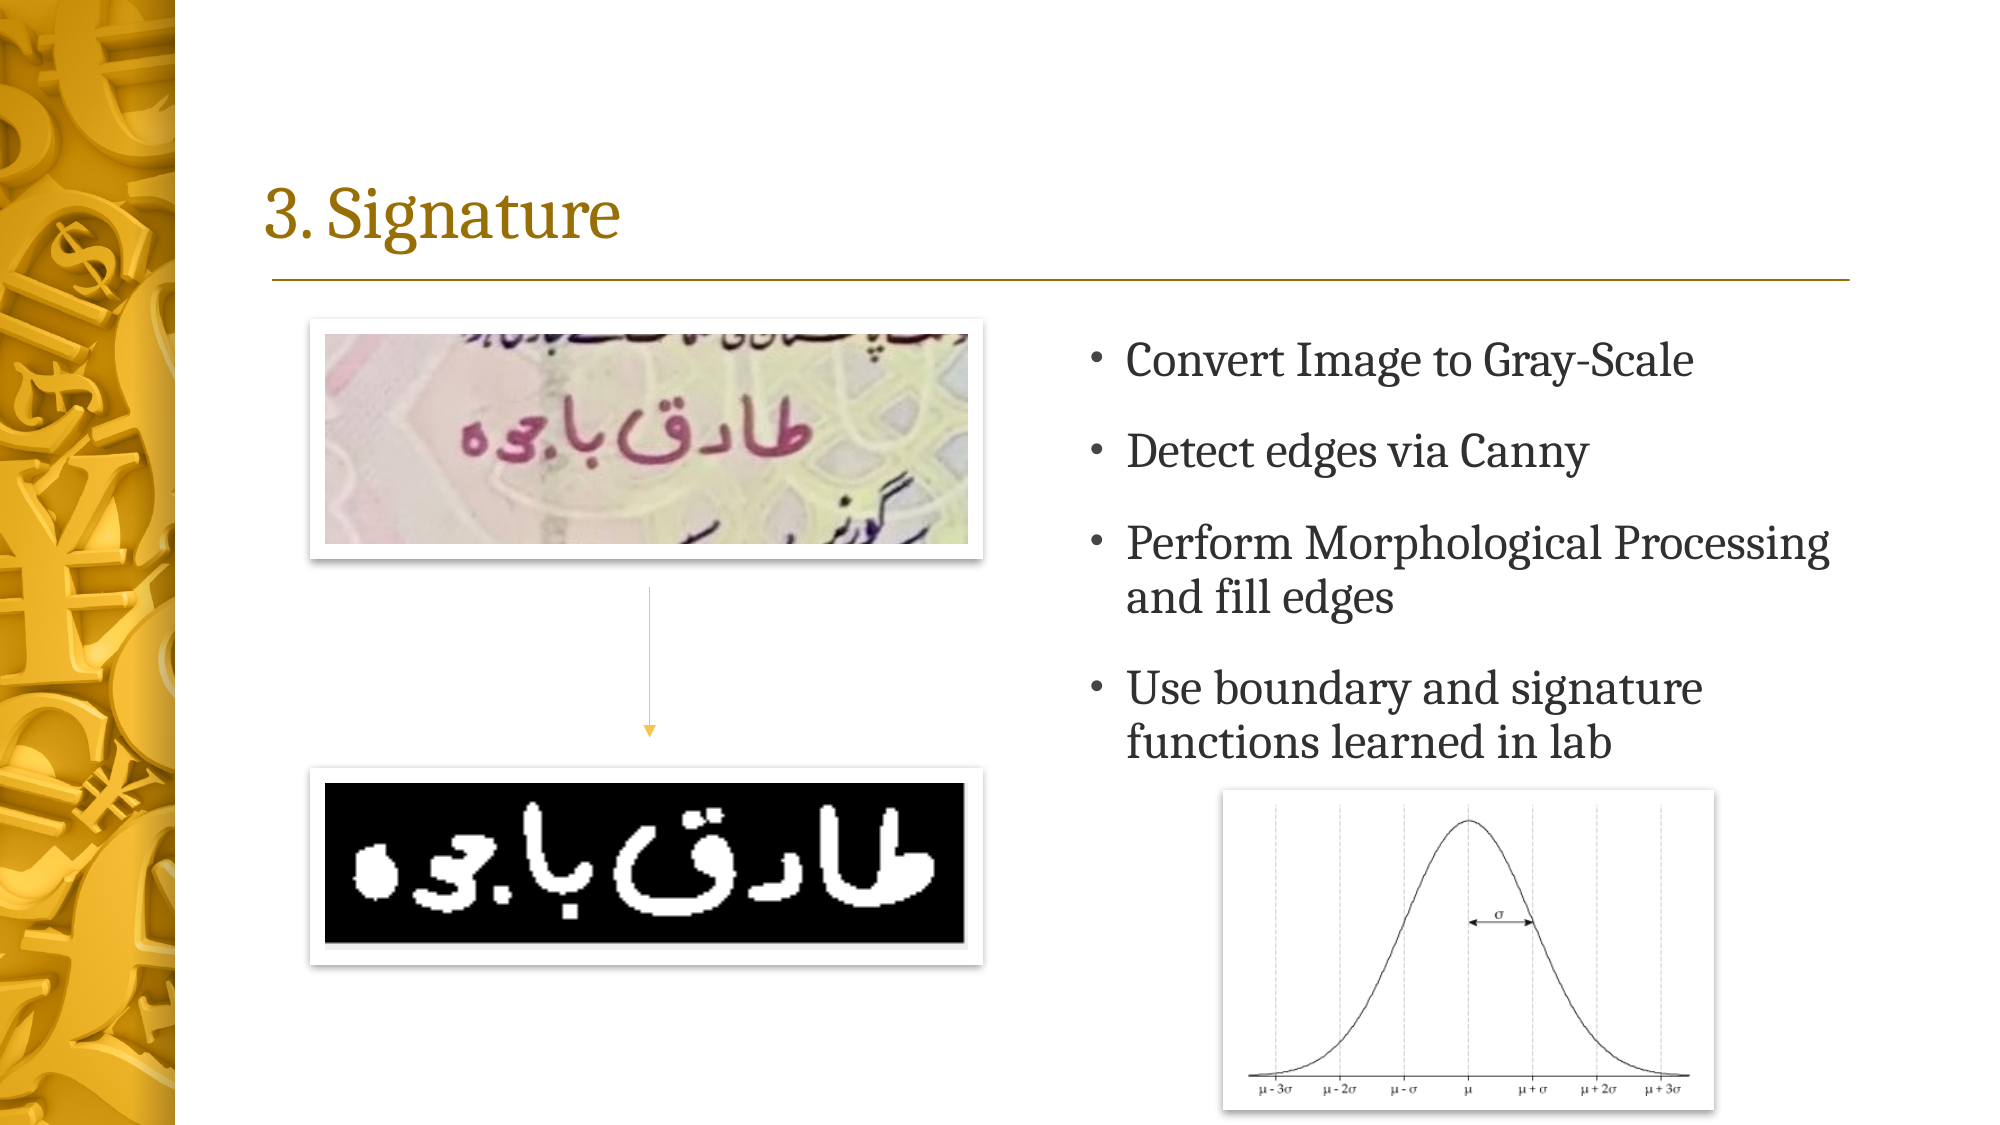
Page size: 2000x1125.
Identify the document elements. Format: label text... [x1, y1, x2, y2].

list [324, 333, 968, 545]
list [324, 782, 968, 950]
text_box Convert Image to Gray-Scale Detect edges via Canny Perform Morphological Processing and fill edges Use boundary and signature functions learned in lab [1074, 325, 1863, 1013]
picture [0, 0, 175, 1125]
title 3. Signature [249, 62, 1863, 263]
picture [1237, 804, 1700, 1096]
